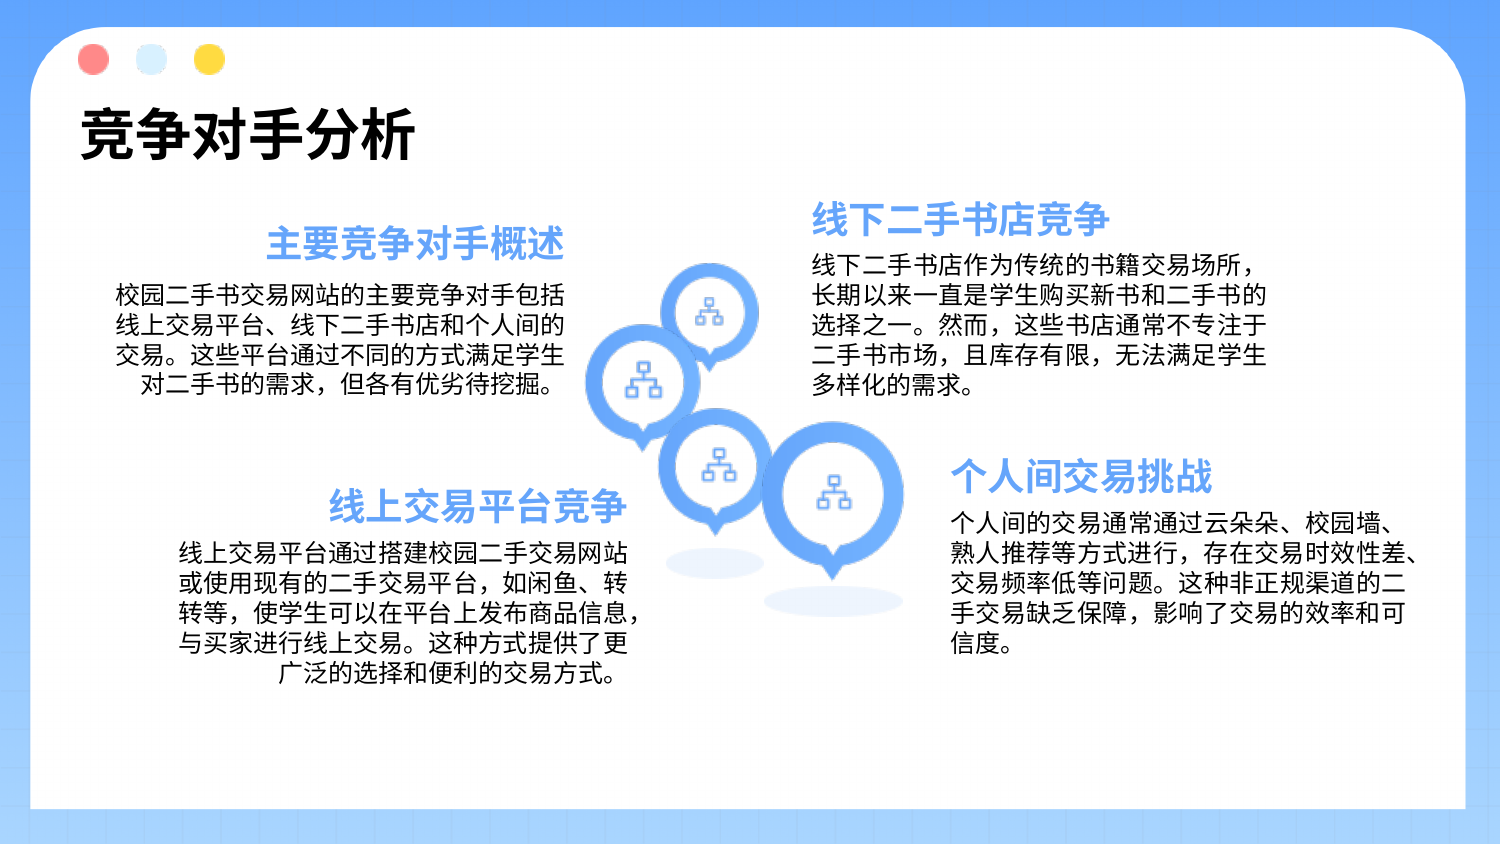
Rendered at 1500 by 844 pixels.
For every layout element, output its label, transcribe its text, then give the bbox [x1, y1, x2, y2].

text_box 线下二手书店作为传统的书籍交易场所，长期以来一直是学生购买新书和二手书的选择之一。然而，这些书店通常不专注于二手书市场，且库存有限，无法满足学生多样化的需求。 [795, 233, 1284, 415]
text_box 线上交易平台竞争 [148, 461, 644, 544]
text_box 个人间的交易通常通过云朵朵、校园墙、熟人推荐等方式进行，存在交易时效性差、交易频率低等问题。这种非正规渠道的二手交易缺乏保障，影响了交易的效率和可信度。 [934, 491, 1423, 673]
text_box 线下二手书店竞争 [795, 175, 1291, 258]
text_box 竞争对手分析 [63, 74, 1438, 182]
text_box 线上交易平台通过搭建校园二手交易网站或使用现有的二手交易平台，如闲鱼、转转等，使学生可以在平台上发布商品信息，与买家进行线上交易。这种方式提供了更广泛的选择和便利的交易方式。 [156, 522, 644, 704]
text_box 校园二手书交易网站的主要竞争对手包括线上交易平台、线下二手书店和个人间的交易。这些平台通过不同的方式满足学生对二手书的需求，但各有优劣待挖掘。 [93, 263, 581, 415]
text_box 主要竞争对手概述 [85, 198, 581, 281]
picture [0, 0, 1500, 844]
text_box 个人间交易挑战 [934, 431, 1430, 514]
